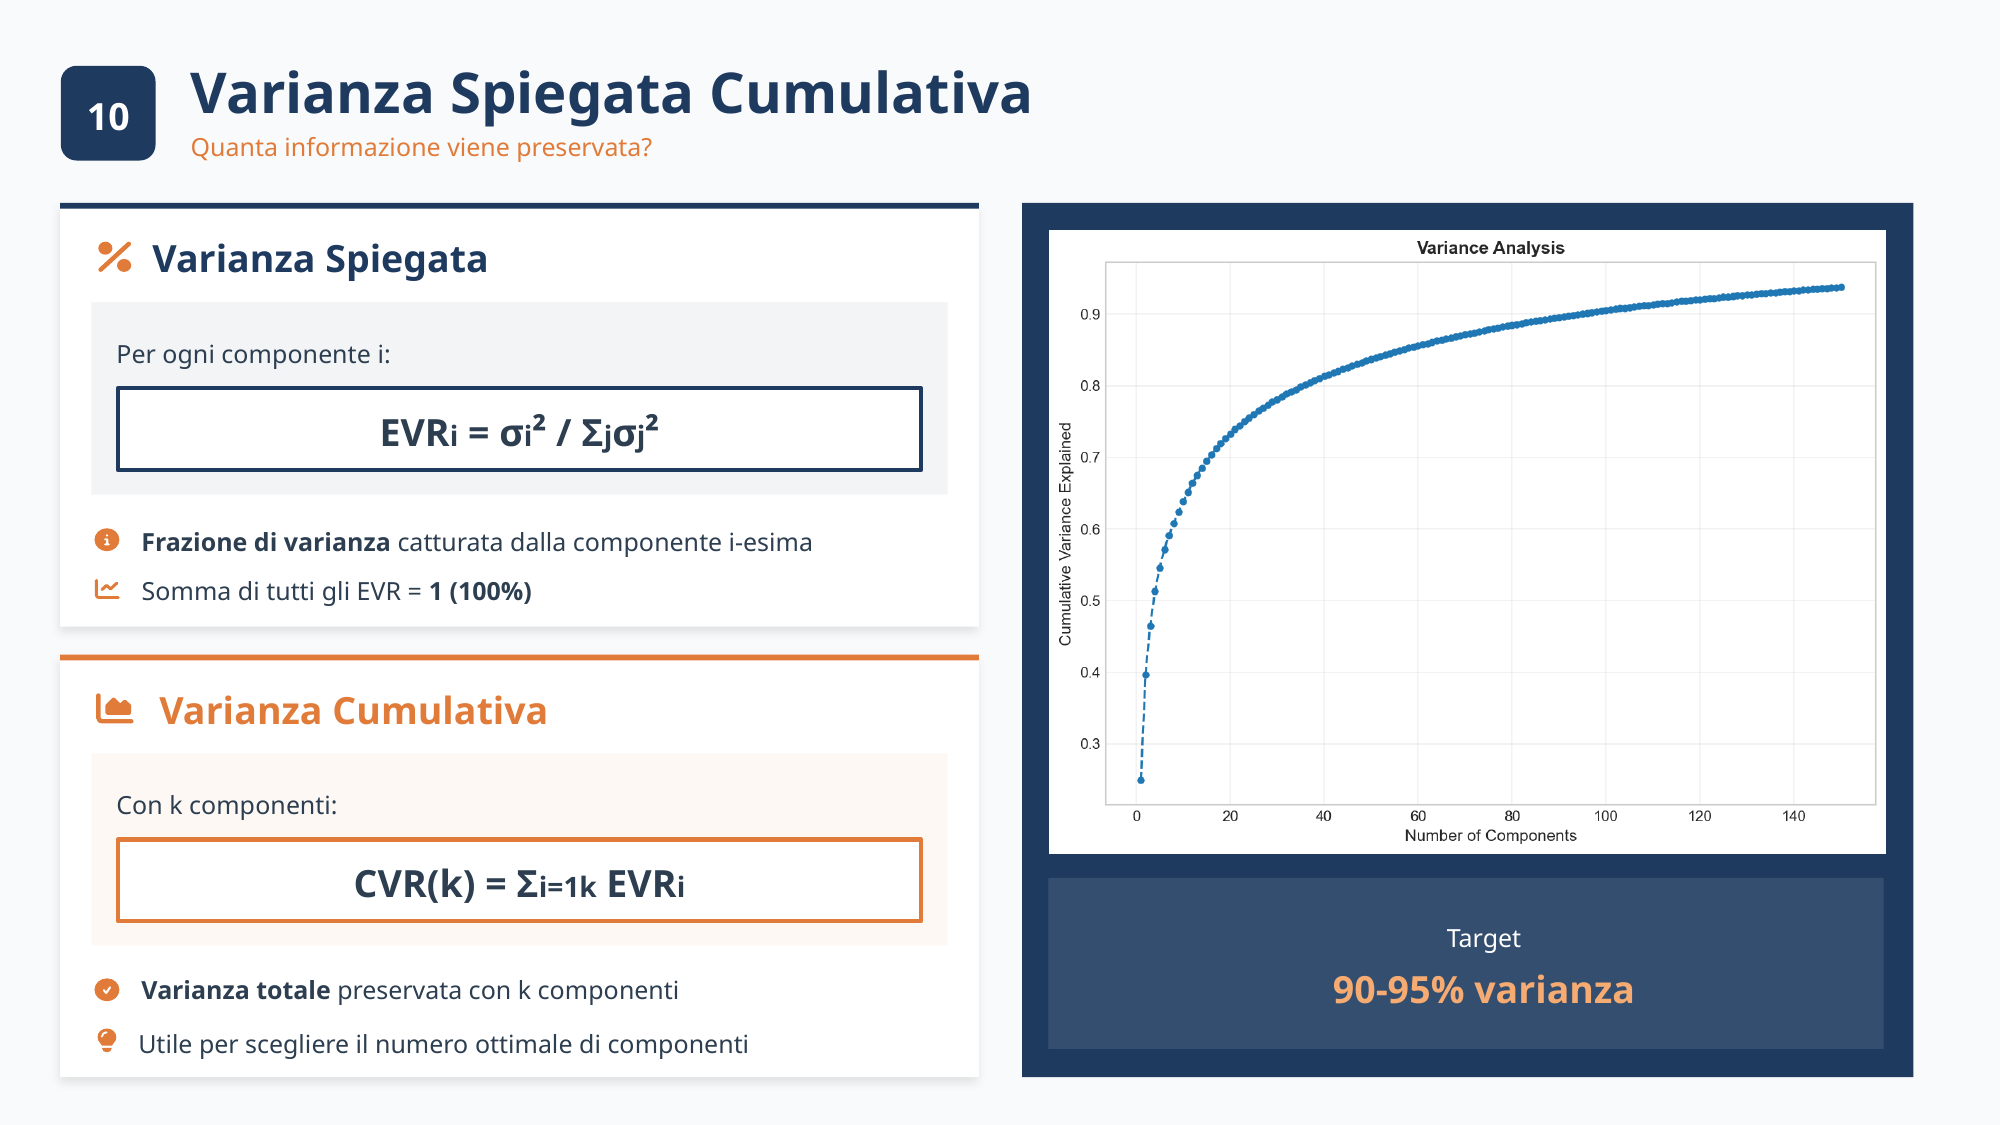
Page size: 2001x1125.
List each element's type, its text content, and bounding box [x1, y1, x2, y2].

text_box [1048, 877, 1884, 1049]
text_box Varianza Spiegata Cumulativa [190, 64, 1088, 127]
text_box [60, 654, 988, 1078]
text_box [1022, 202, 1914, 1078]
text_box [60, 202, 981, 627]
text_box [49, 65, 168, 161]
text_box Quanta informazione viene preservata? [190, 123, 797, 161]
picture [1049, 230, 1887, 854]
